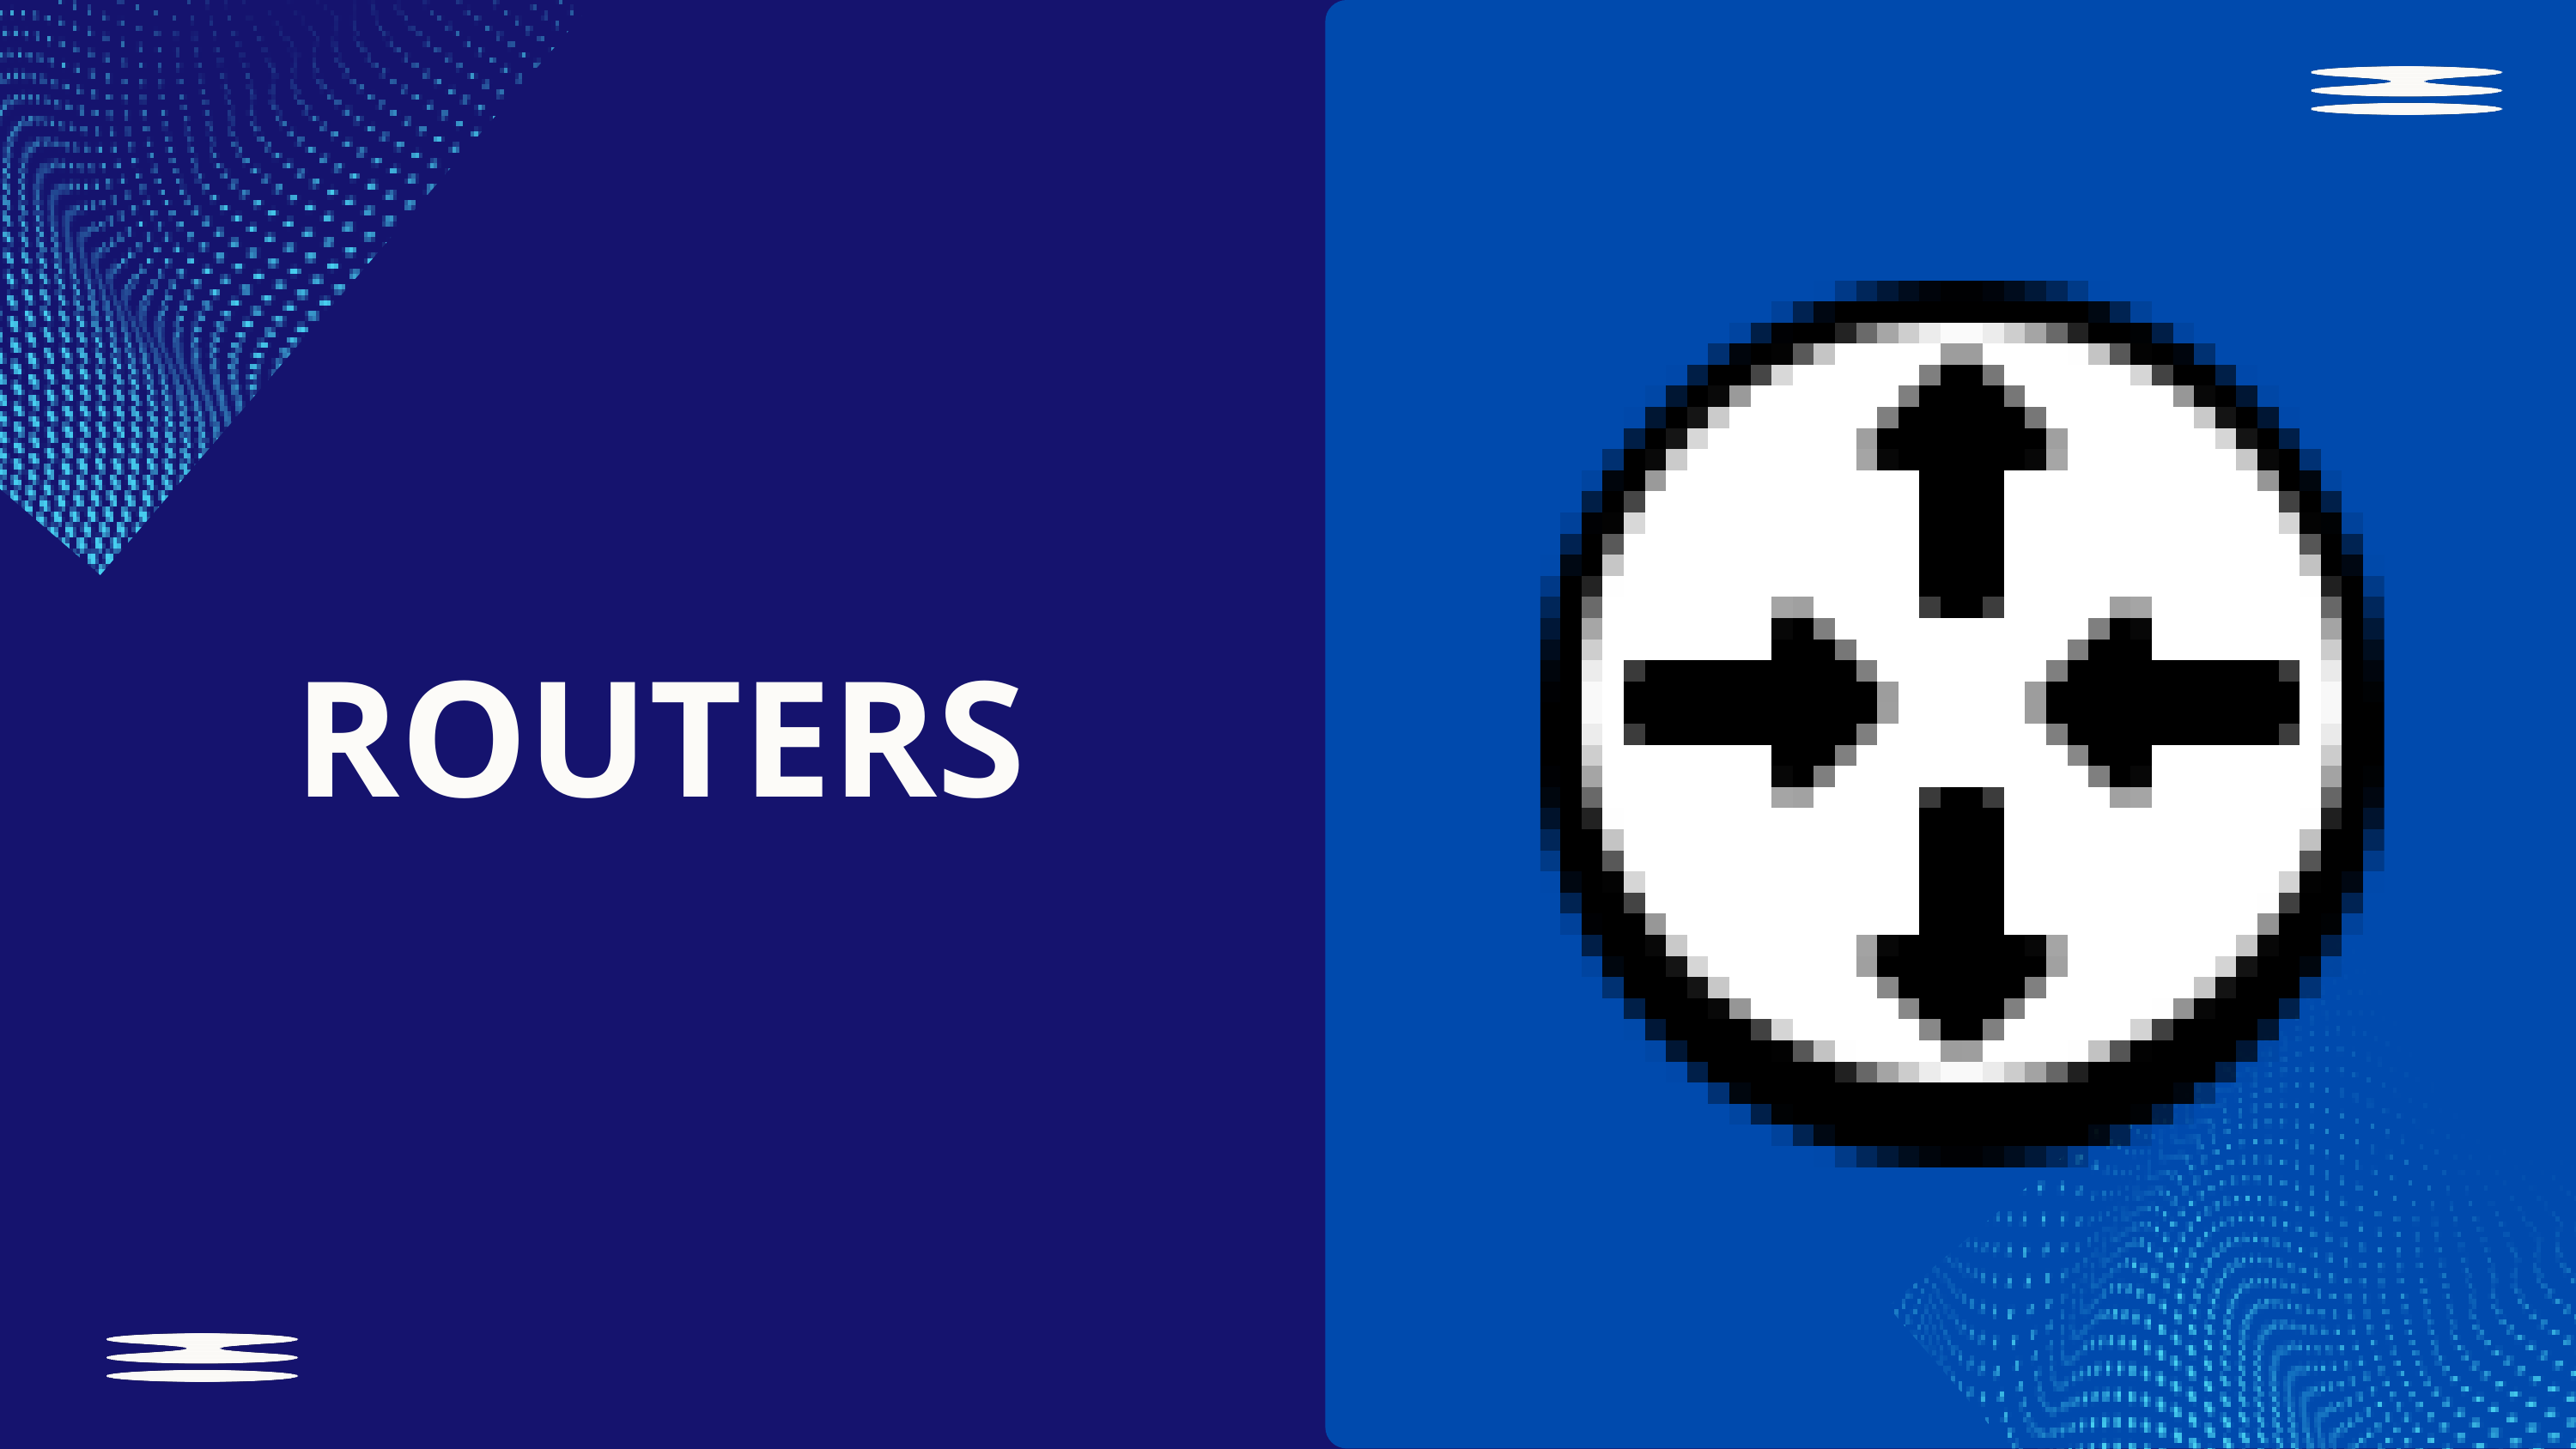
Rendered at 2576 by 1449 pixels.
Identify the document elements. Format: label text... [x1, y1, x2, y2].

text_box [0, 0, 596, 575]
text_box ROUTERS [53, 603, 1267, 829]
text_box [106, 1333, 299, 1382]
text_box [1325, 0, 2576, 1449]
